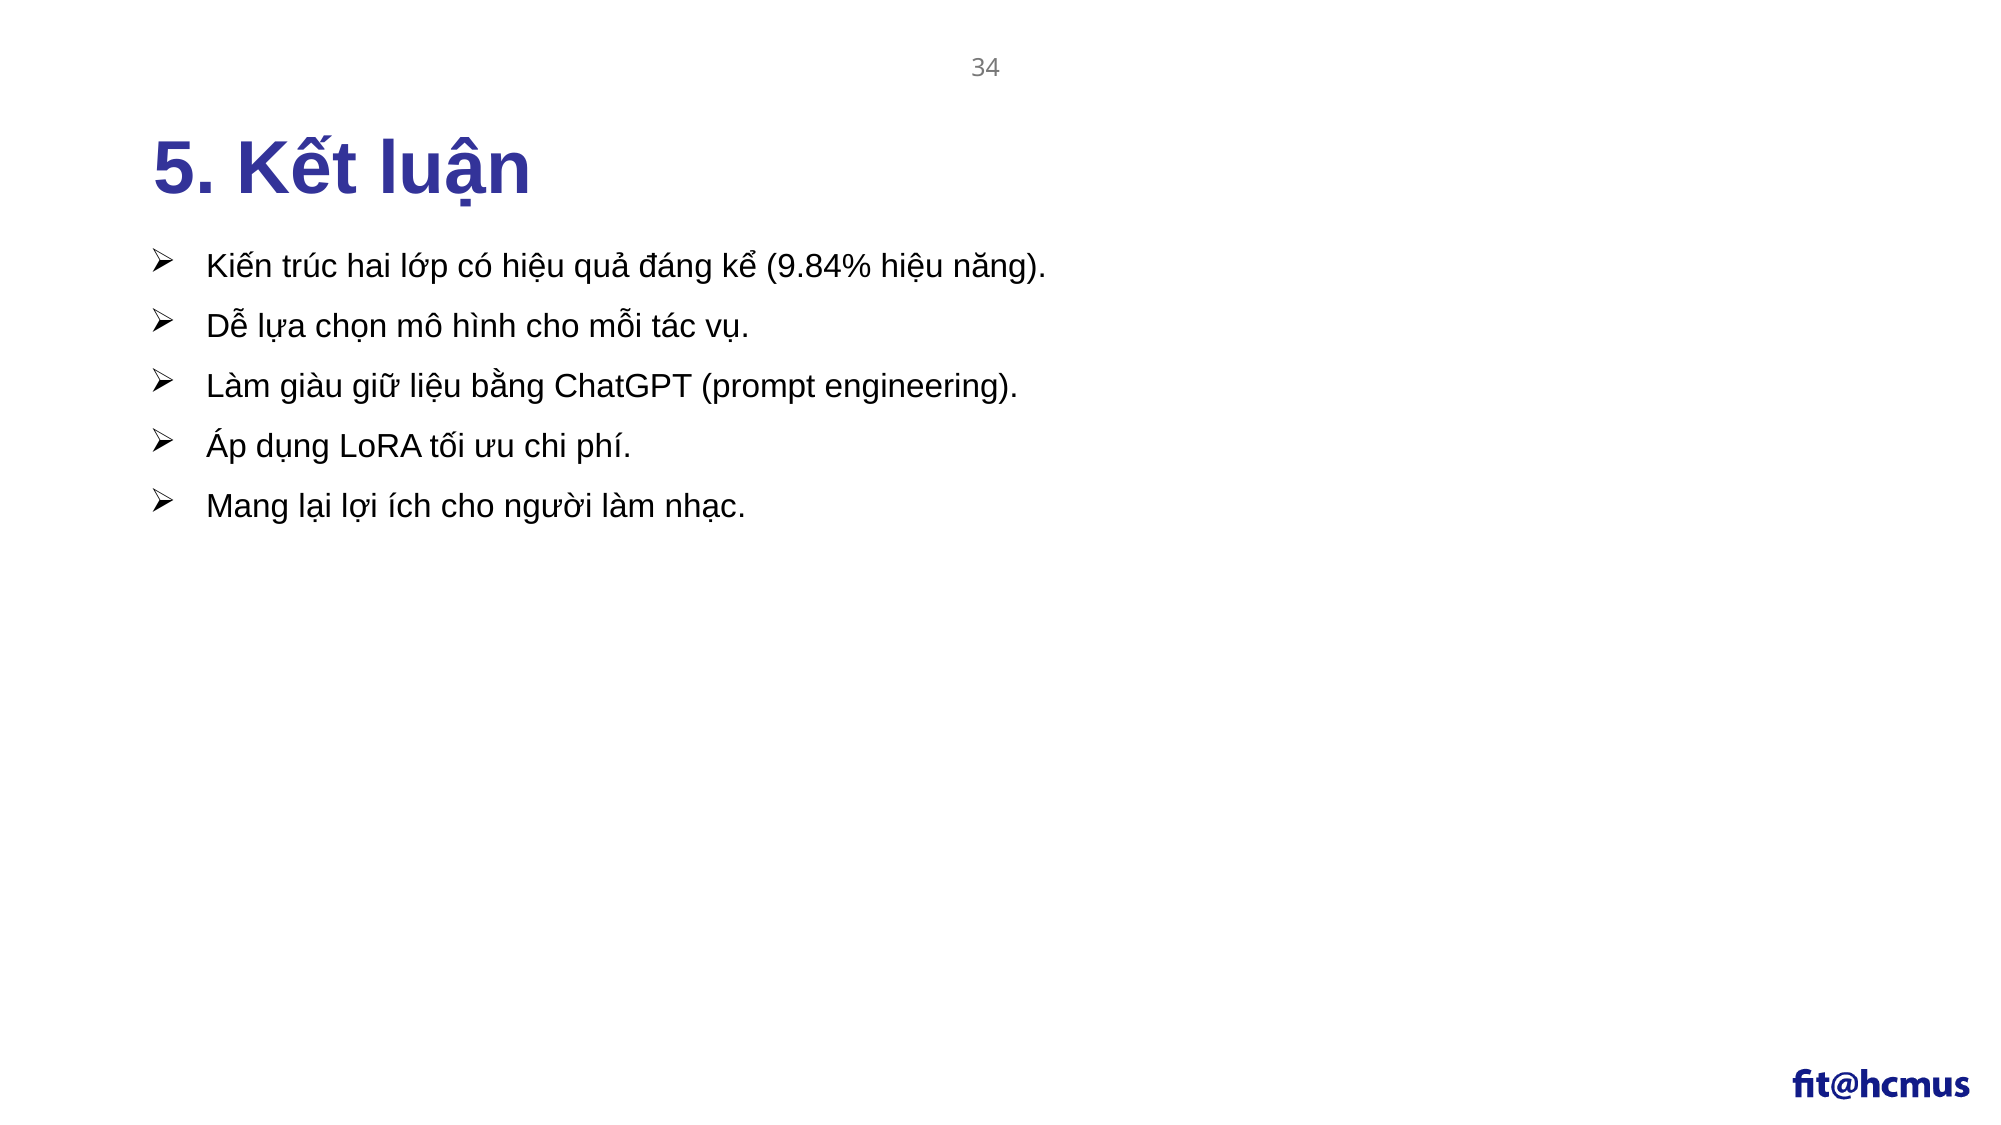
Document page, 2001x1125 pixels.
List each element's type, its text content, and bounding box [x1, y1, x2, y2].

text_box 5. Kết luận [153, 111, 533, 216]
text_box Kiến trúc hai lớp có hiệu quả đáng kể (9.84% hiệu năng). Dễ lựa chọn mô hình cho mỗi tác vụ. Làm giàu giữ liệu bằng ChatGPT (prompt engineering). Áp dụng LoRA tối ưu chi phí. Mang lại lợi ích cho người làm nhạc. [134, 217, 1538, 532]
slide_number 34 [894, 38, 1000, 99]
picture [1783, 1061, 1972, 1106]
